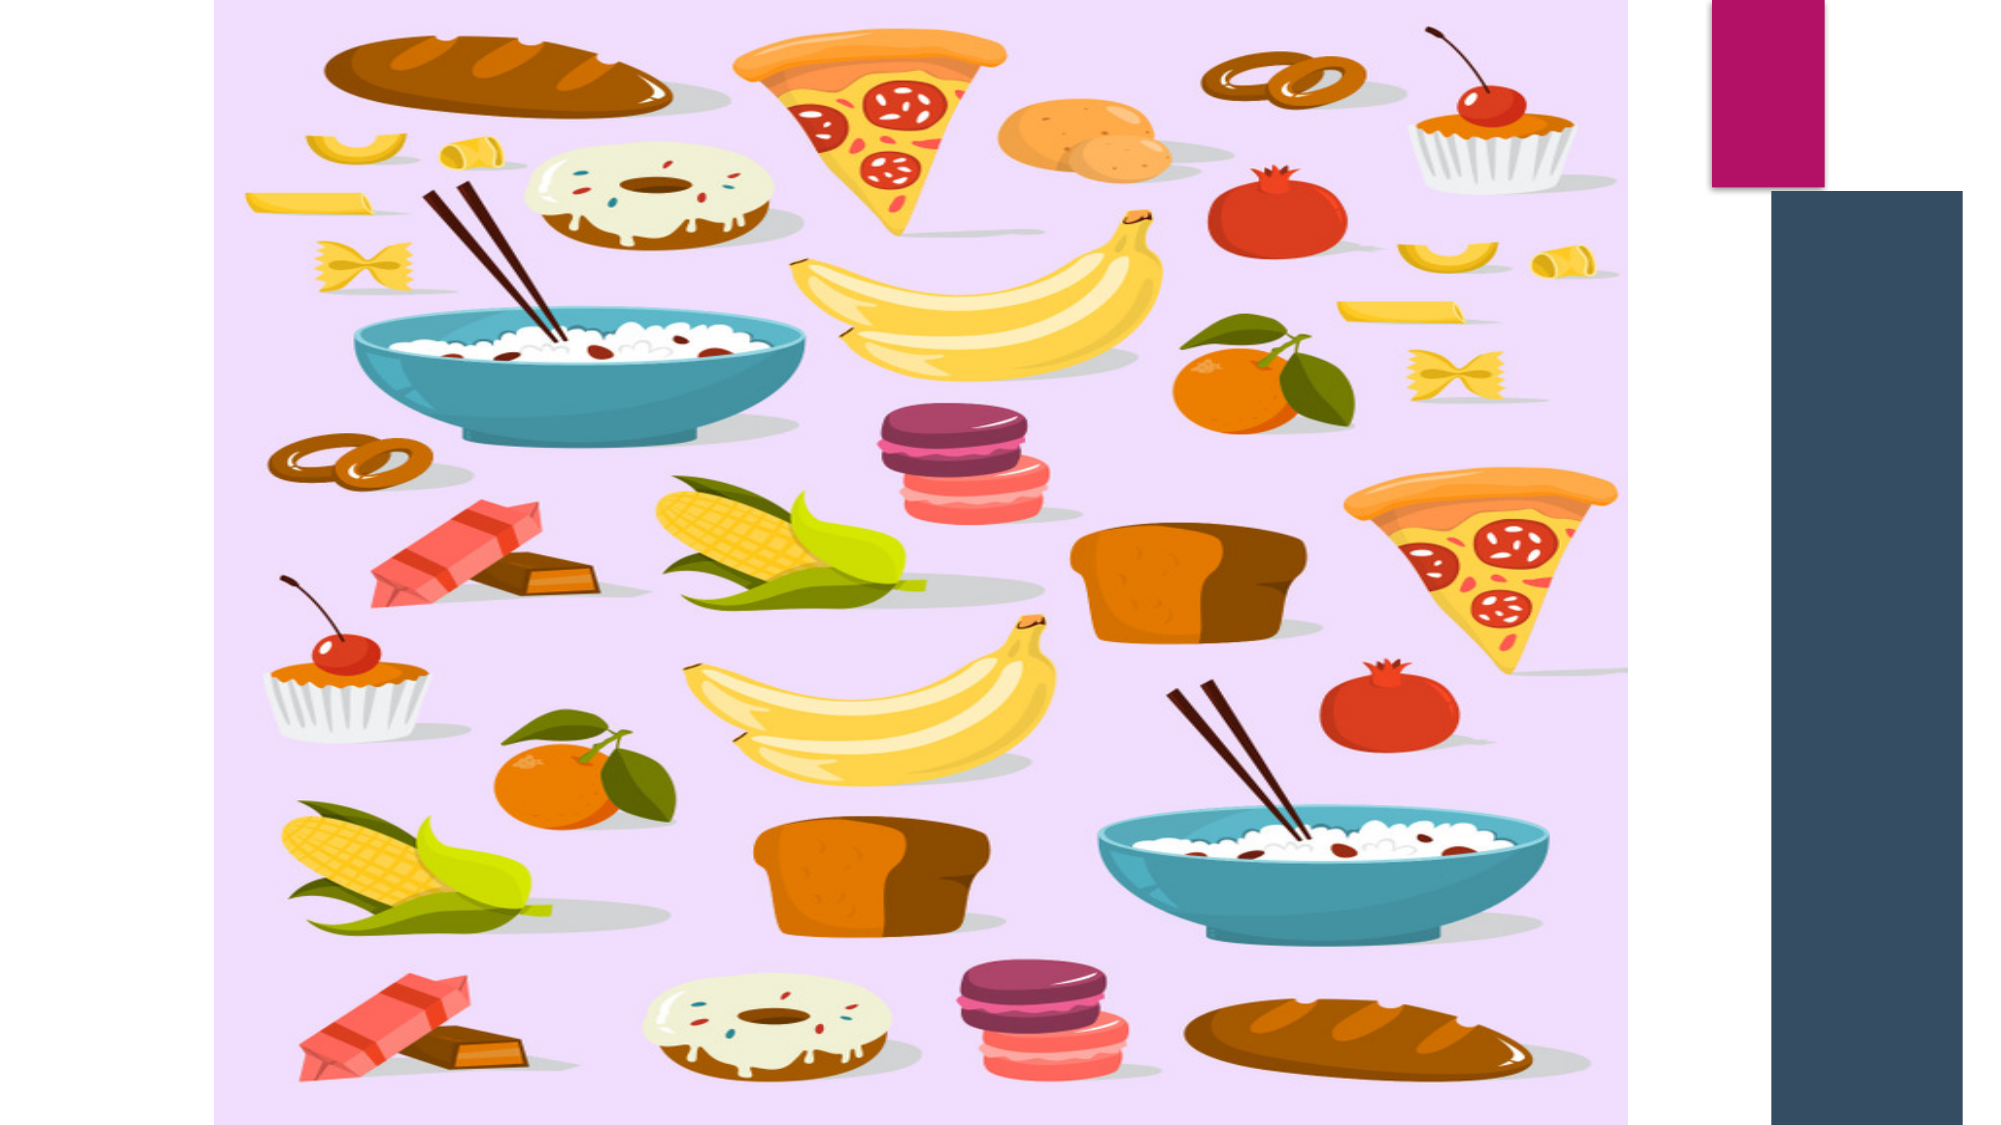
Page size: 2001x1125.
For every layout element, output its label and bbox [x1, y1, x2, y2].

text_box [1770, 190, 1964, 1125]
picture [214, 0, 1628, 1125]
